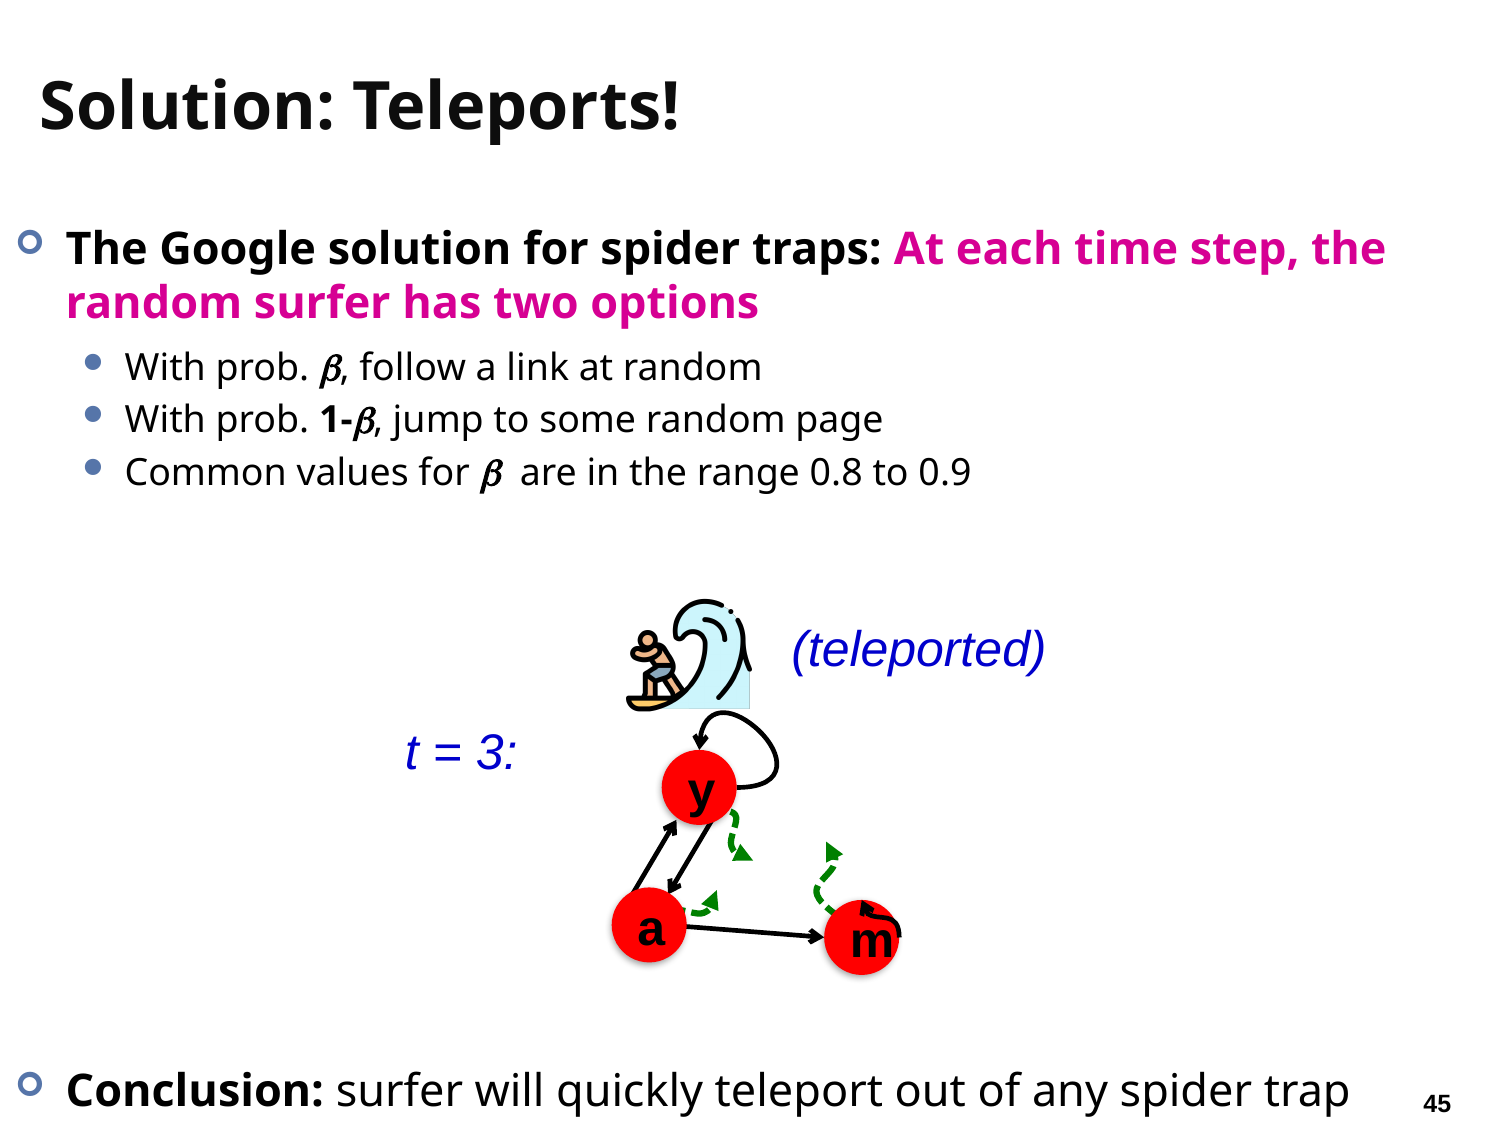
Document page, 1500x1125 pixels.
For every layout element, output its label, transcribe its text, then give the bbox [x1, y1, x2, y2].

text_box (teleported) [776, 608, 1063, 684]
text_box t = 3: [389, 711, 533, 787]
list The Google solution for spider traps: At each time step, the random surfer has two options With prob. , follow a link at random With prob. 1-, jump to some random page Common values for  are in the range 0.8 to 0.9 Conclusion: surfer will quickly teleport out of any spider trap [0, 212, 1476, 1125]
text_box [611, 749, 900, 976]
slide_number 45 [1345, 1080, 1467, 1125]
picture [626, 592, 752, 718]
title Solution: Teleports! [24, 18, 1451, 188]
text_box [861, 899, 900, 938]
